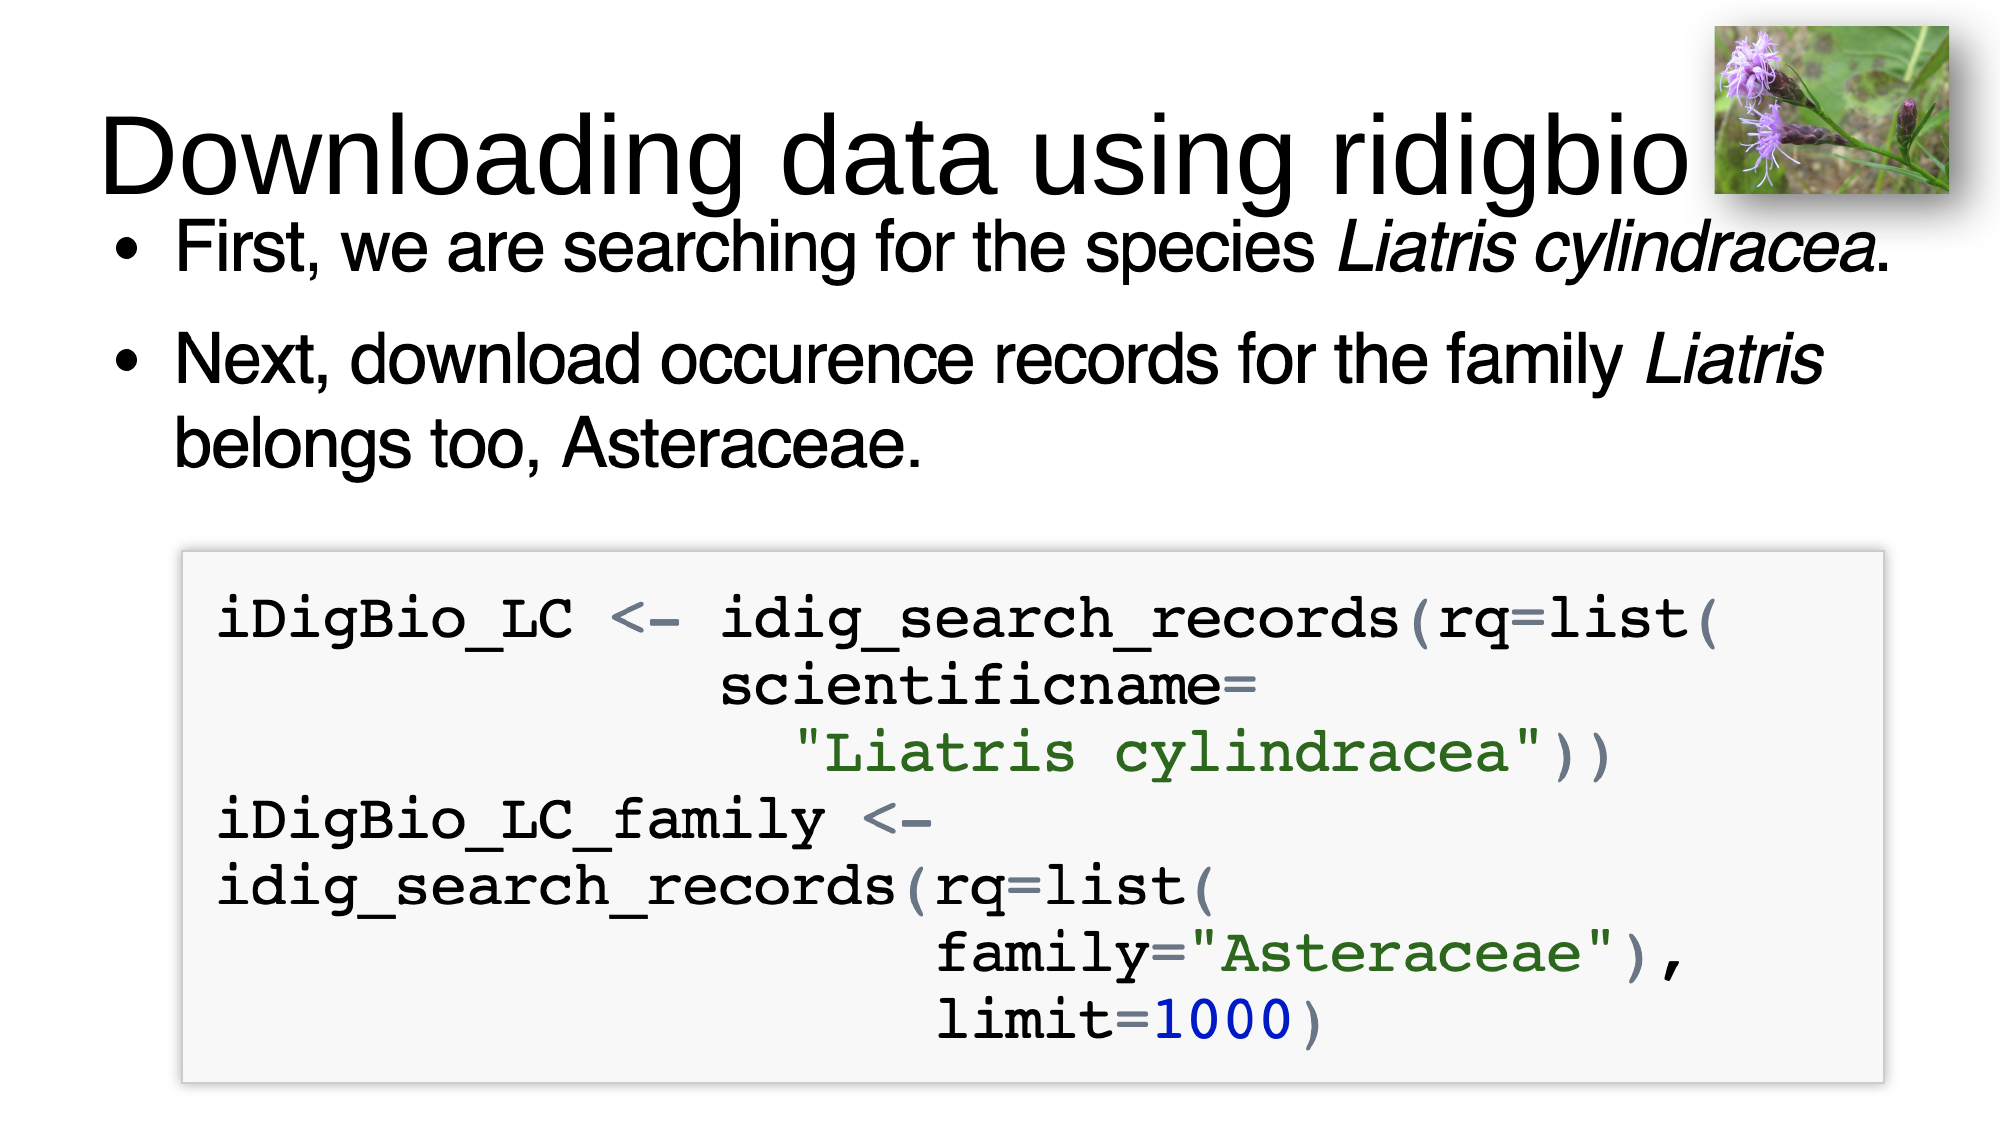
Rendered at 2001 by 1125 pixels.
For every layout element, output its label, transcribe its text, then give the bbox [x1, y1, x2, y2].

picture [5, 26, 1995, 1125]
text_box Downloading data using ridigbio [82, 74, 1698, 193]
